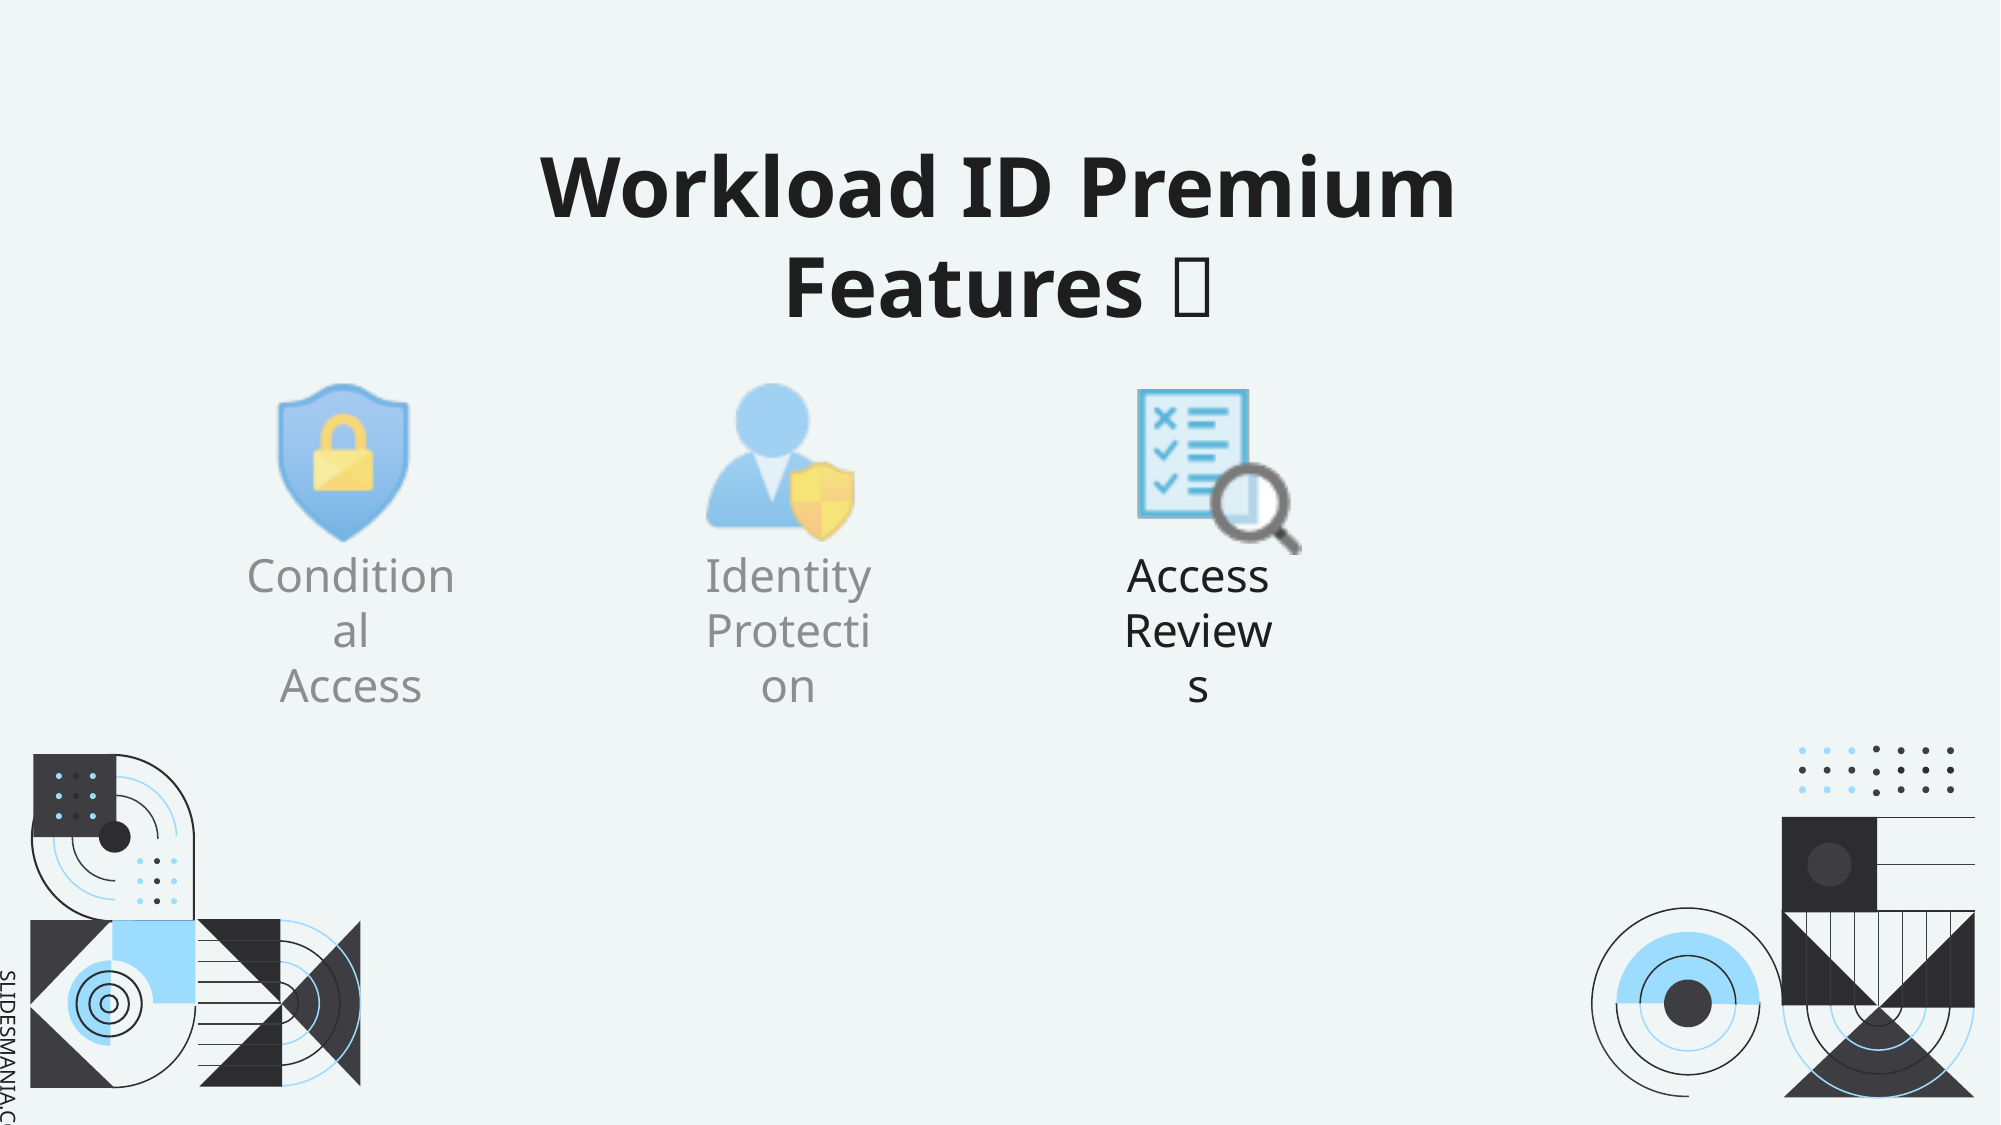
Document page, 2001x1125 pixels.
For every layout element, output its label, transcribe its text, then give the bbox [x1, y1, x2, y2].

picture [698, 380, 865, 547]
picture [260, 380, 427, 547]
title Workload ID Premium Features 💎 [385, 114, 1615, 240]
picture [1135, 388, 1302, 555]
list Identity Protection [660, 526, 902, 679]
list Conditional Access [202, 526, 485, 679]
list Access Reviews [1078, 526, 1304, 679]
